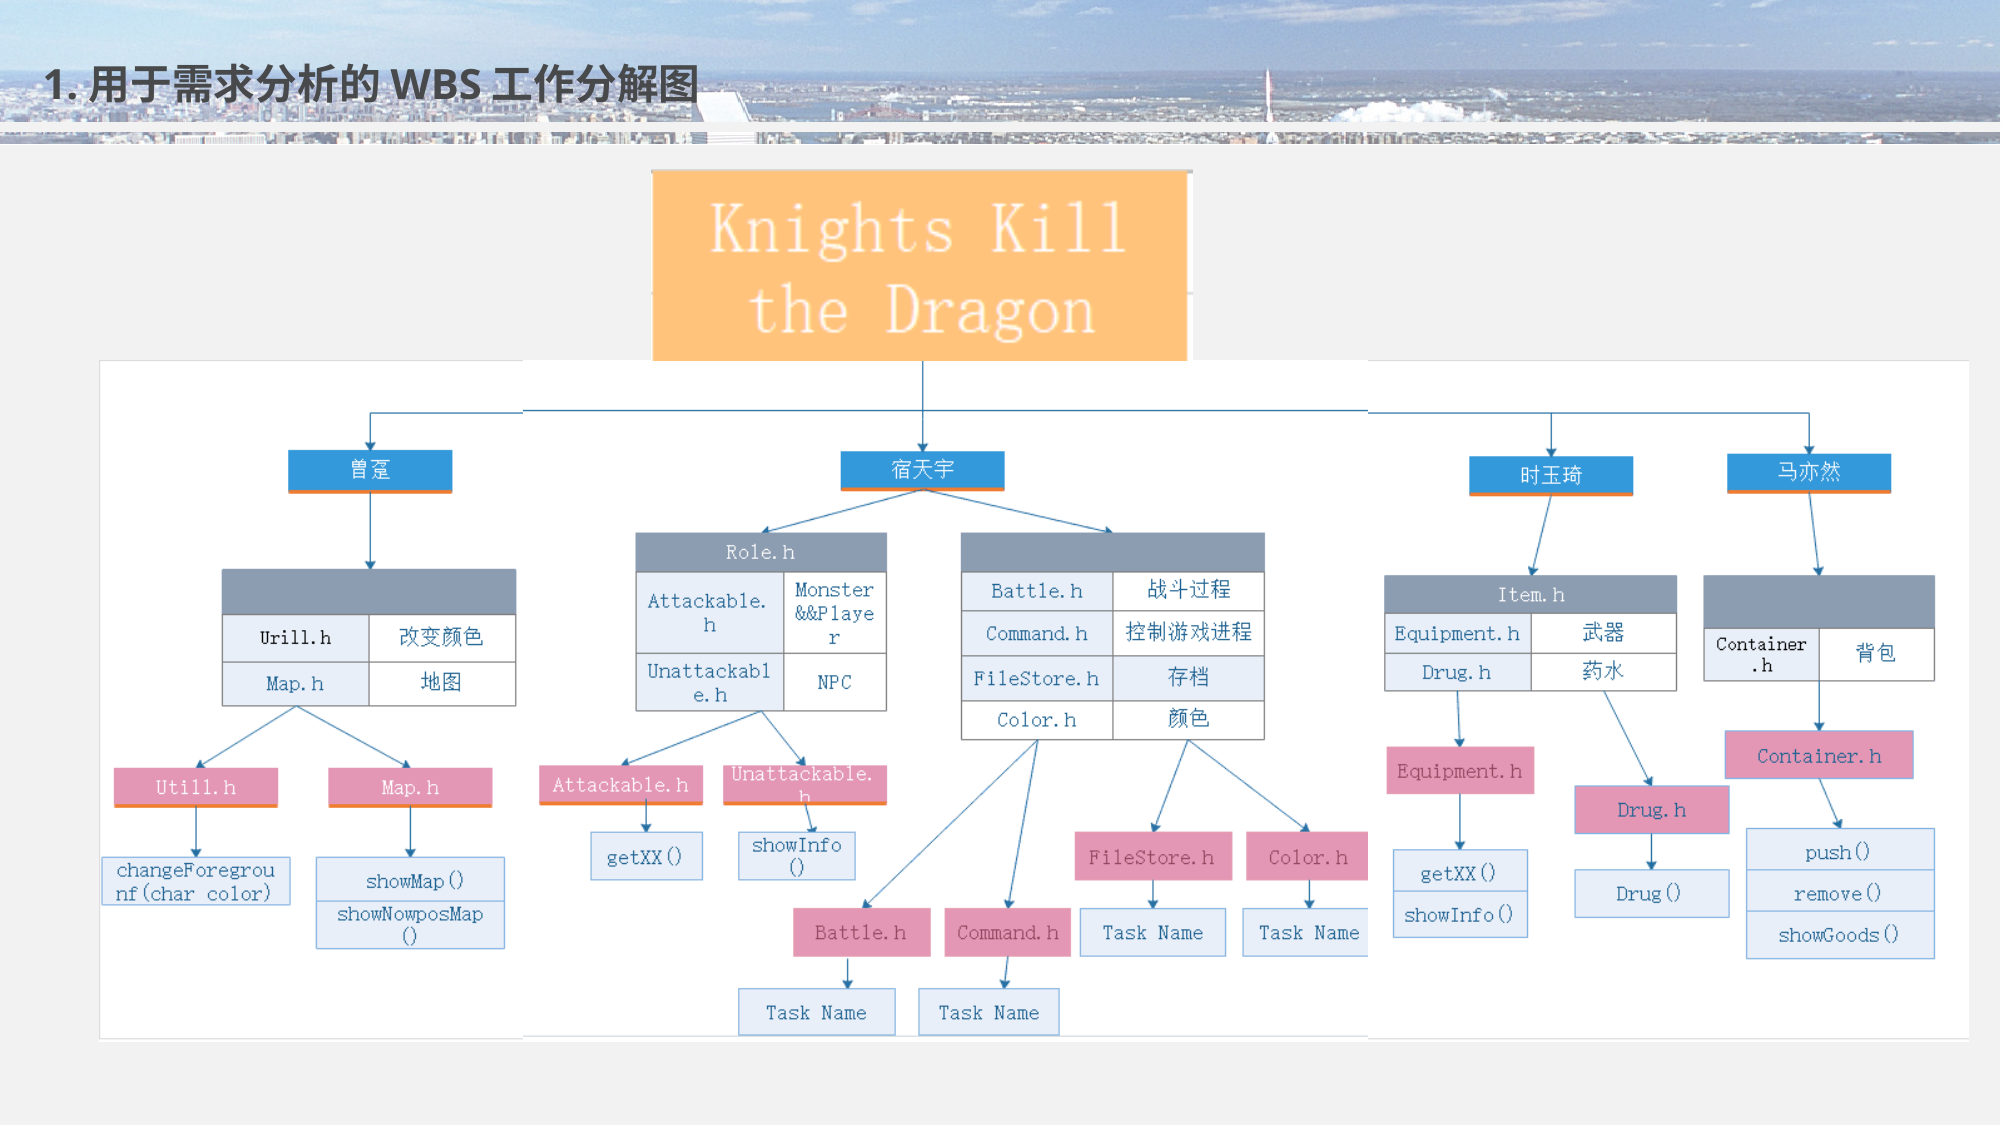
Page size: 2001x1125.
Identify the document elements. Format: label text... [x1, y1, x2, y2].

picture [99, 169, 1969, 1042]
text_box 1.用于需求分析的WBS工作分解图 [27, 50, 735, 116]
